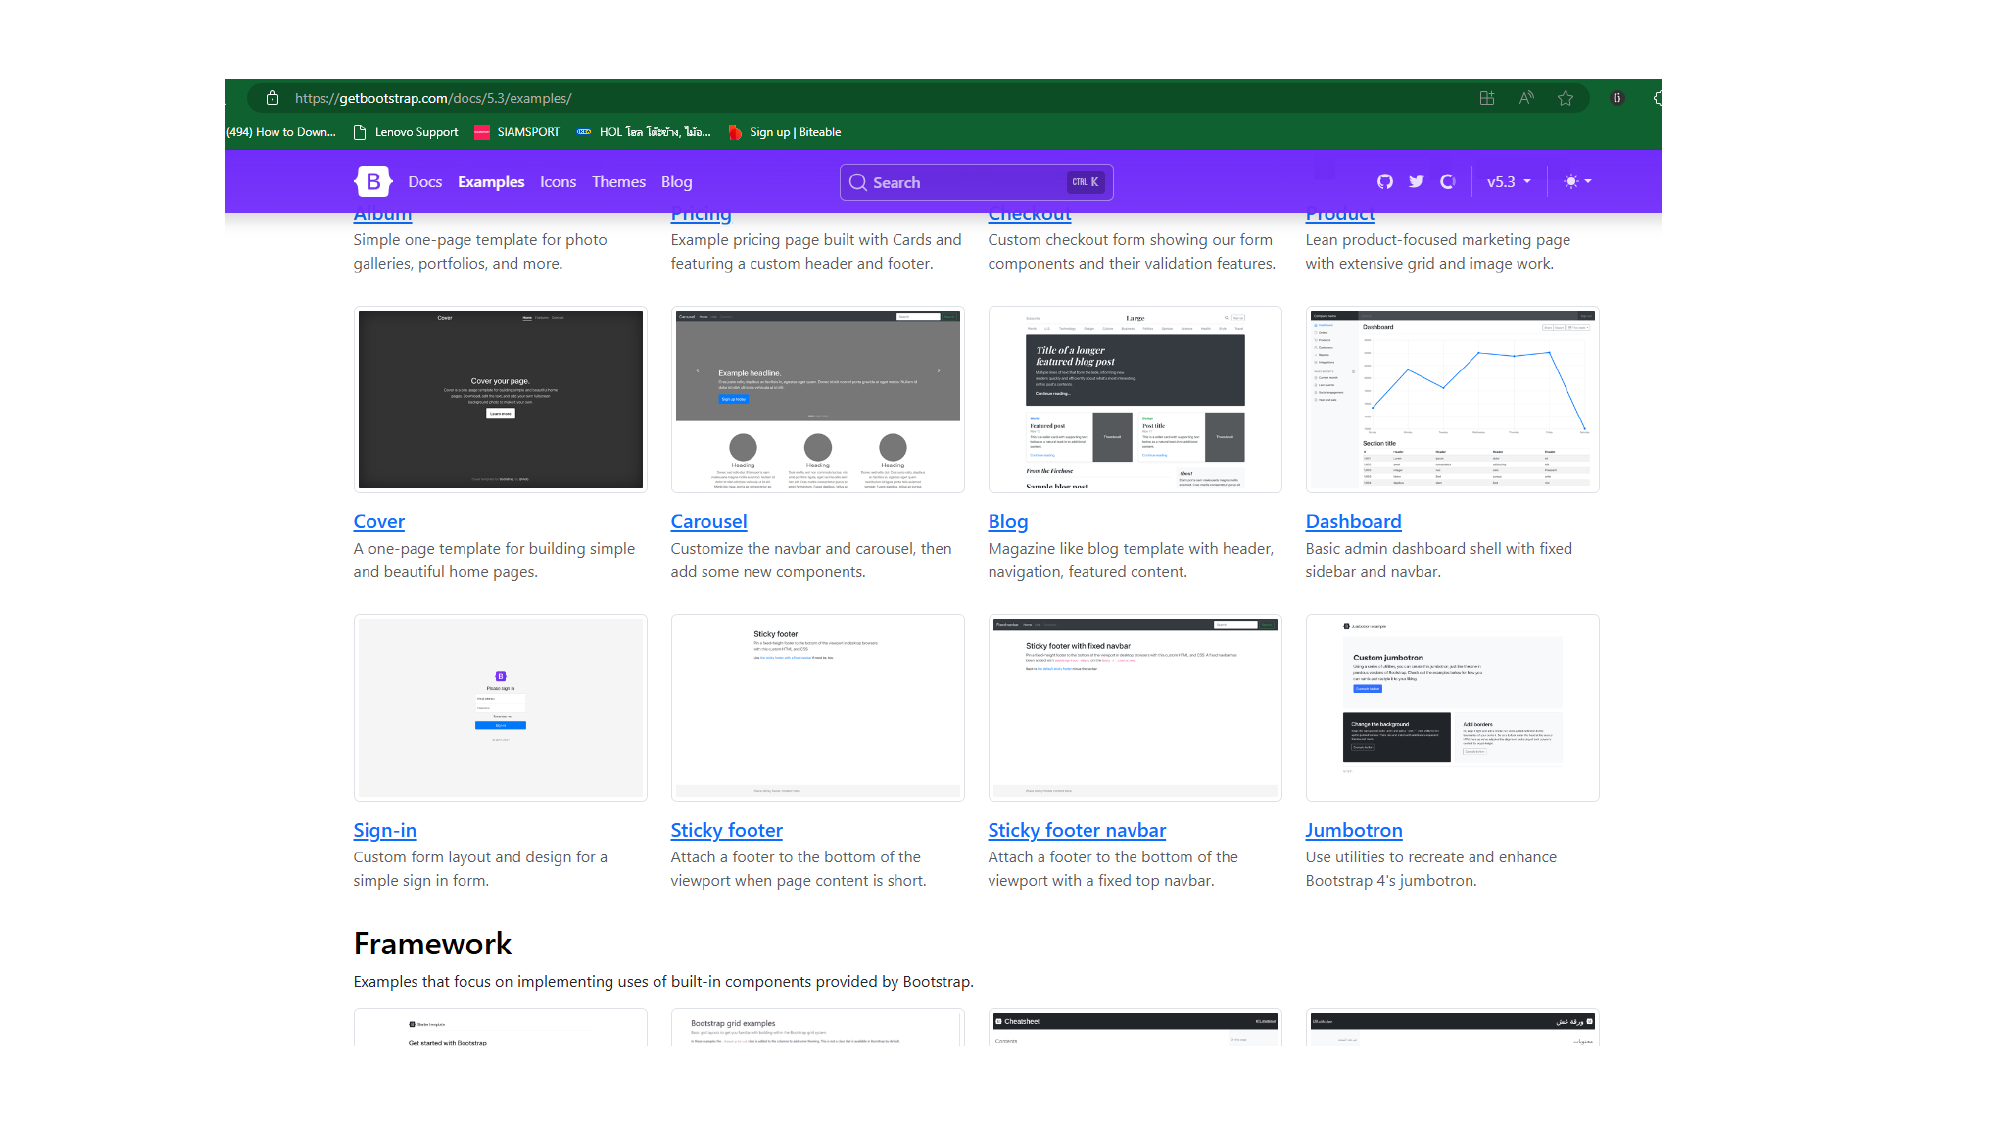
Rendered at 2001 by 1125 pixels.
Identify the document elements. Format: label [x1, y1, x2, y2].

picture [224, 78, 1662, 1046]
